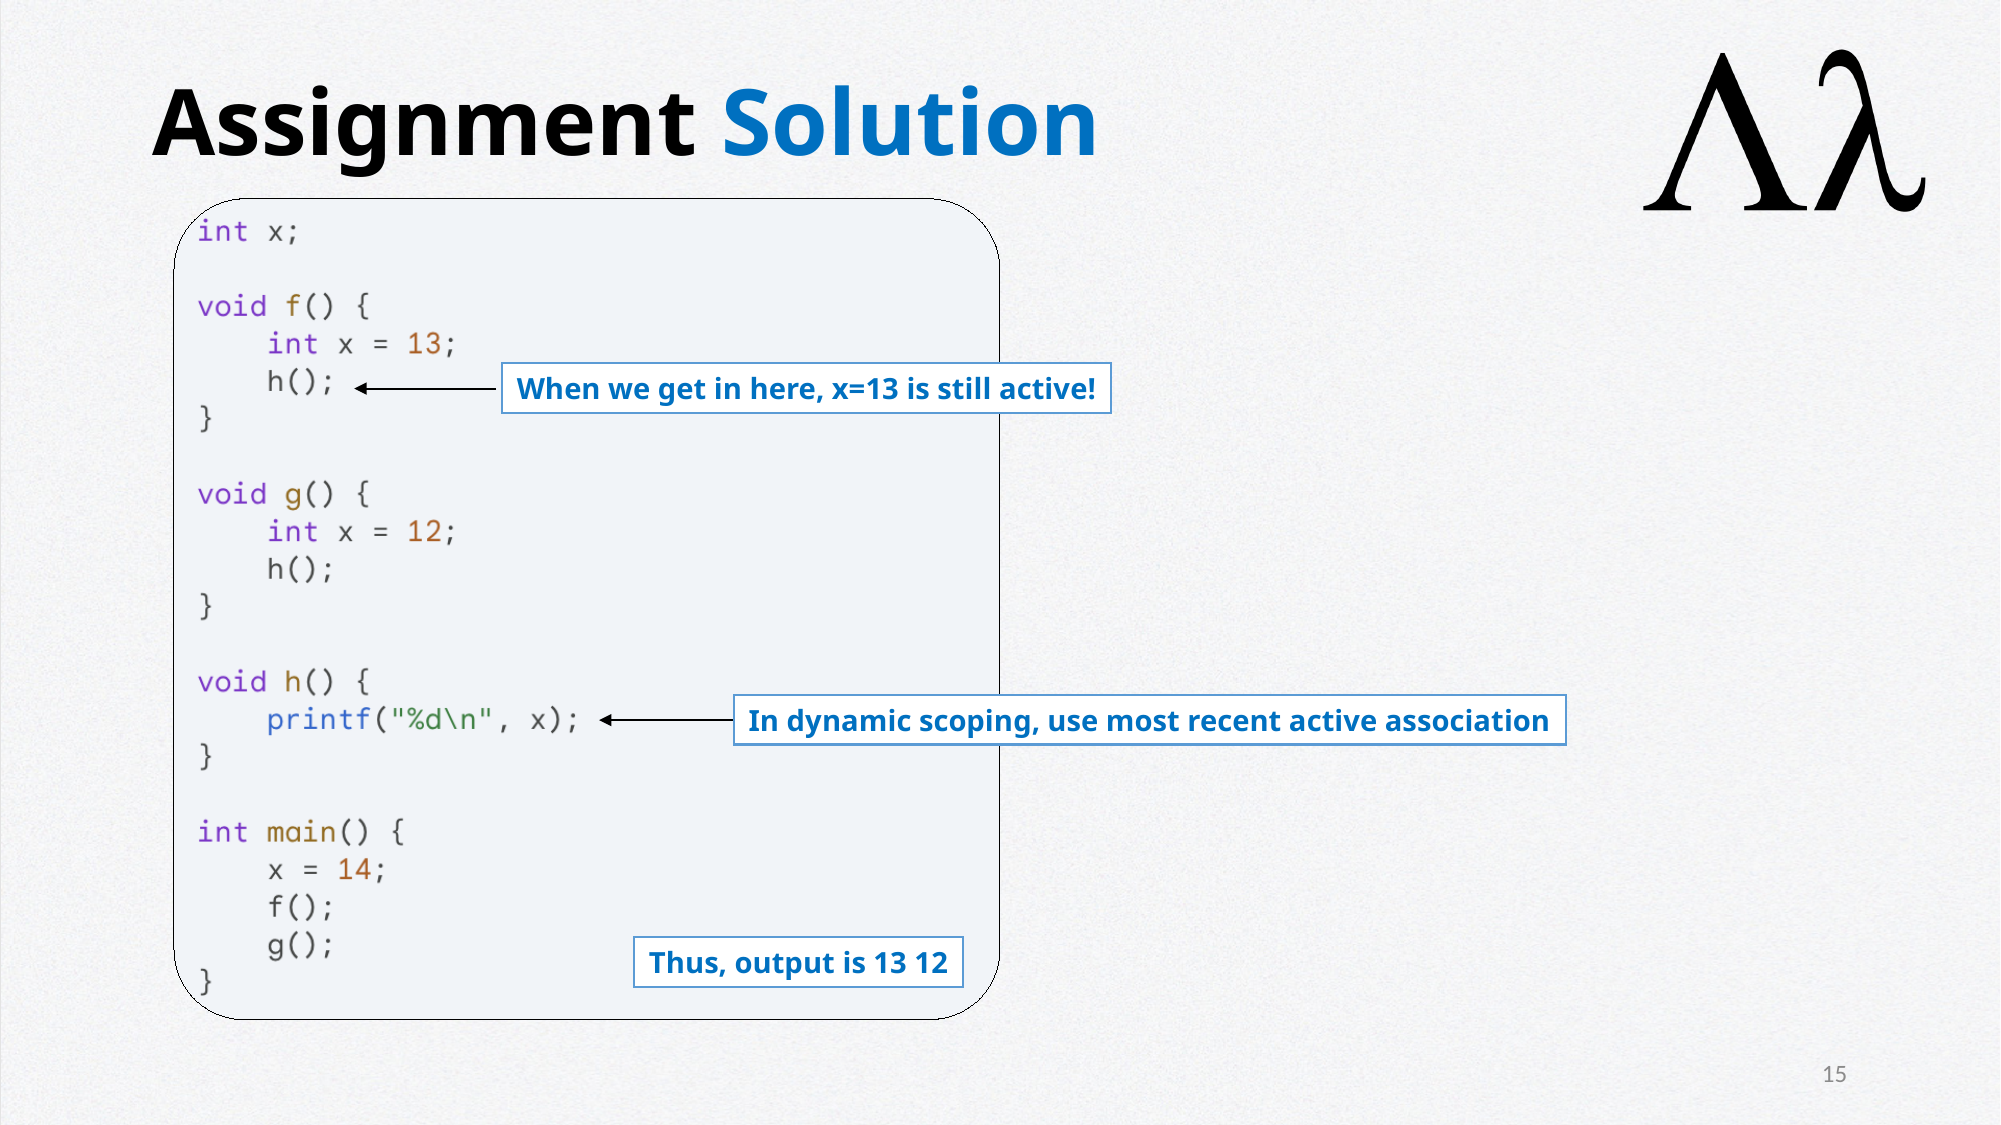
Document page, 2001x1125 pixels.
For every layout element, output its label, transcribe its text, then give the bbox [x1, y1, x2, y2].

text_box When we get in here, x=13 is still active! [1000, 362, 1112, 414]
title Assignment Solution [137, 17, 1863, 235]
text_box In dynamic scoping, use most recent active association [1000, 694, 1567, 746]
slide_number 14 [1412, 1042, 1863, 1103]
picture [0, 0, 2001, 1125]
